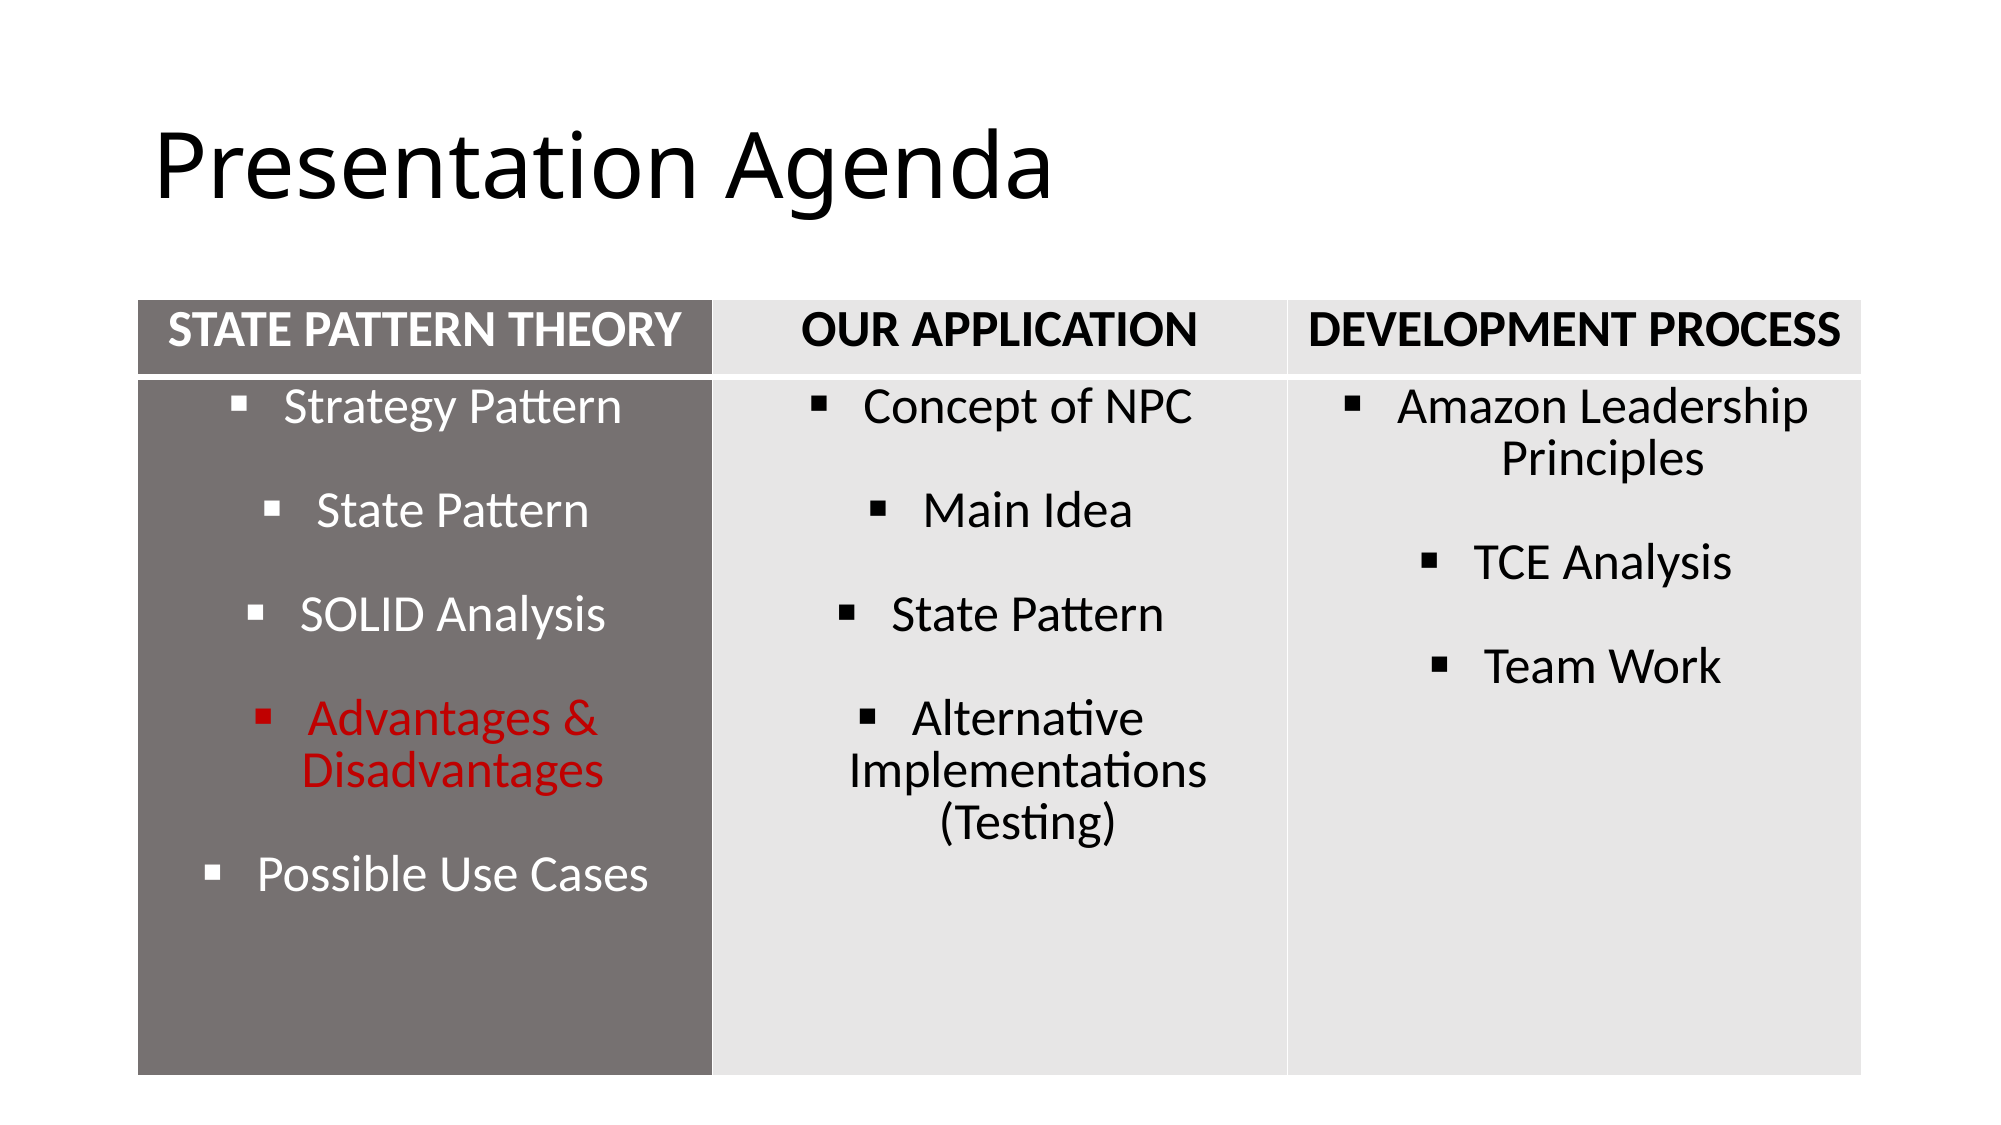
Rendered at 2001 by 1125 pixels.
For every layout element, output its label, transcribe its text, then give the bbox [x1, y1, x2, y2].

table_header STATE PATTERN THEORY [138, 300, 712, 374]
title Presentation Agenda [137, 59, 1863, 278]
table_cell Strategy Pattern State Pattern SOLID Analysis Advantages & Disadvantages Possible Use Cases [138, 380, 712, 1075]
table_header DEVELOPMENT PROCESS [1288, 300, 1861, 374]
table_cell Amazon Leadership Principles TCE Analysis Team Work [1288, 380, 1861, 1075]
table_header OUR APPLICATION [713, 300, 1287, 374]
table_cell Concept of NPC Main Idea State Pattern Alternative Implementations (Testing) [713, 380, 1287, 1075]
